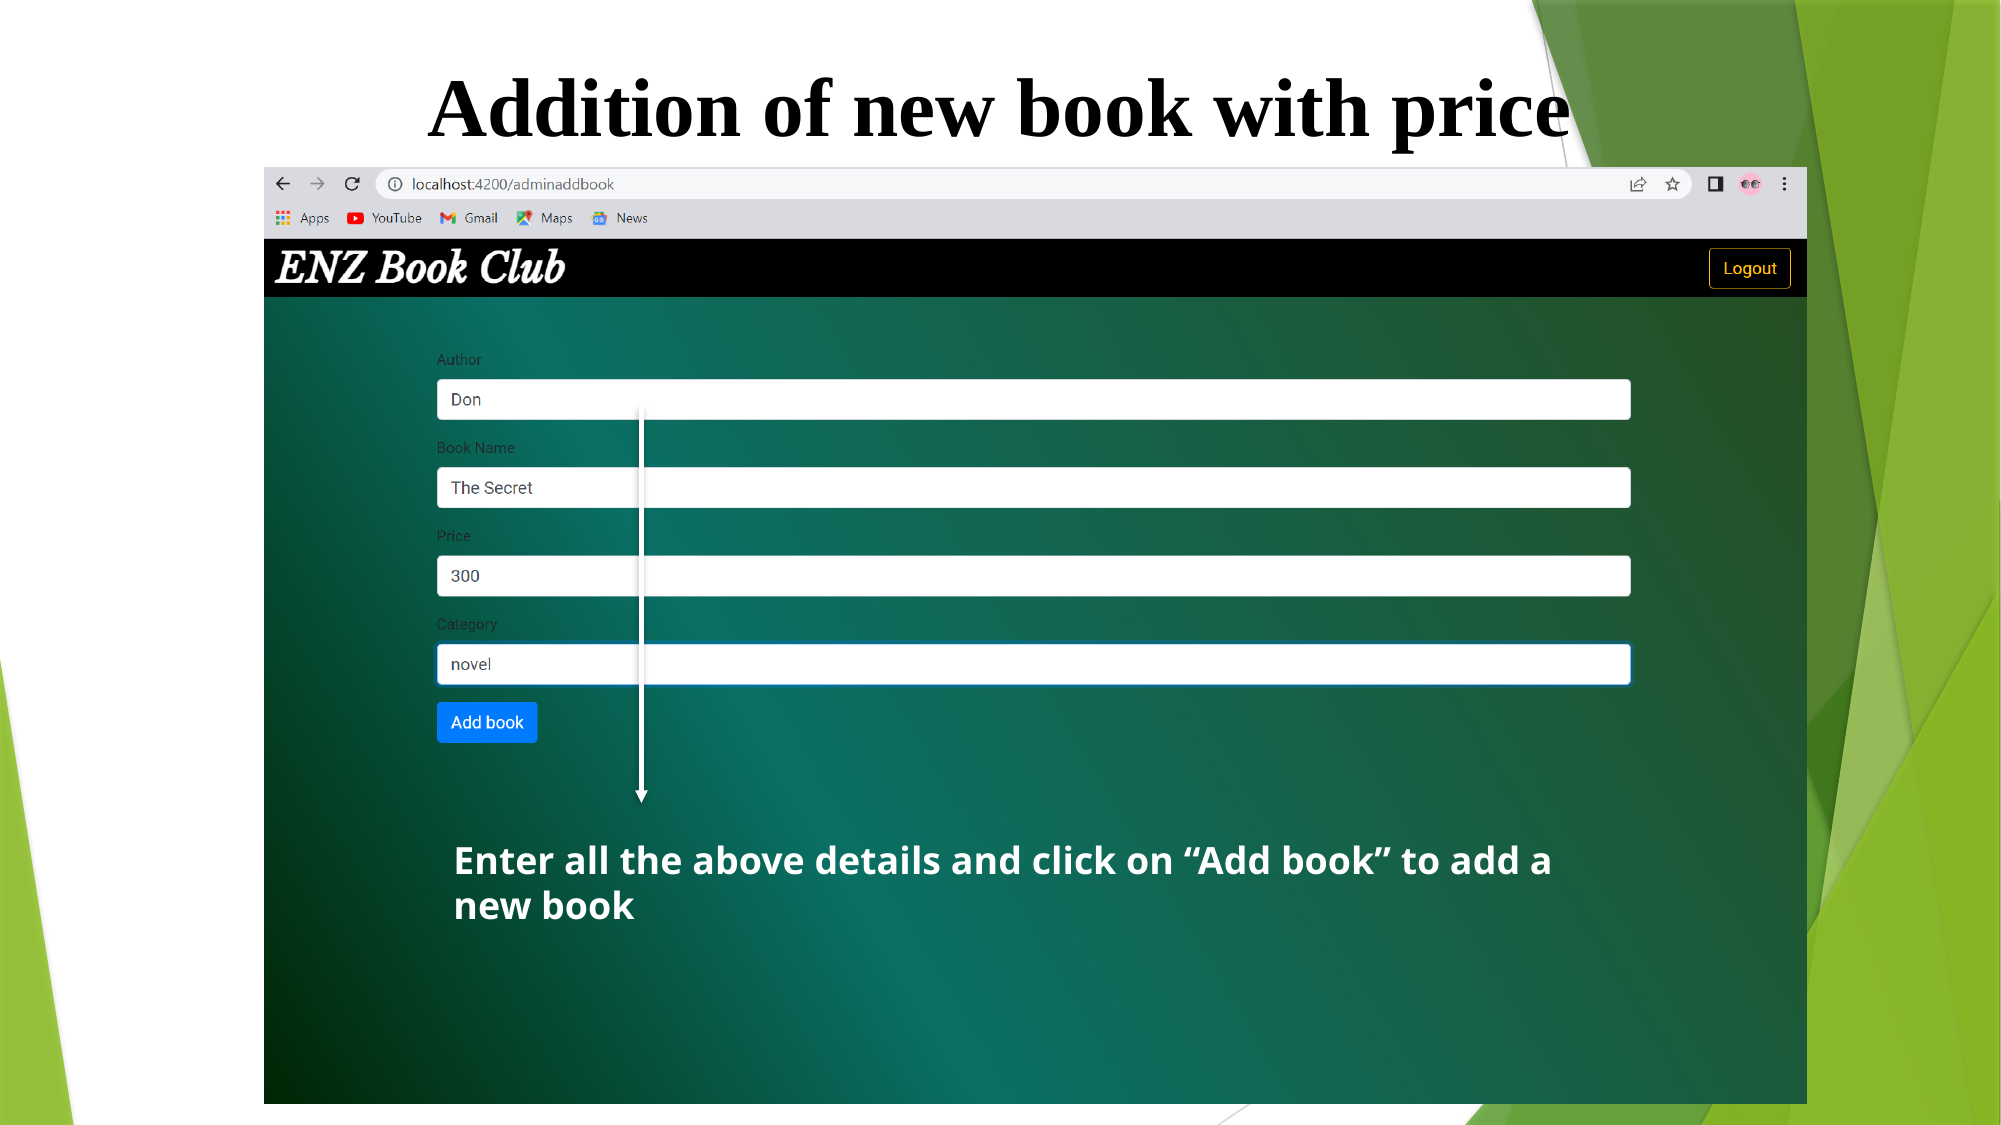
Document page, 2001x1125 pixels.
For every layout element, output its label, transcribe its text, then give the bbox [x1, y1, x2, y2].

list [263, 166, 1808, 1105]
text_box Addition of new book with price [0, 45, 2000, 168]
